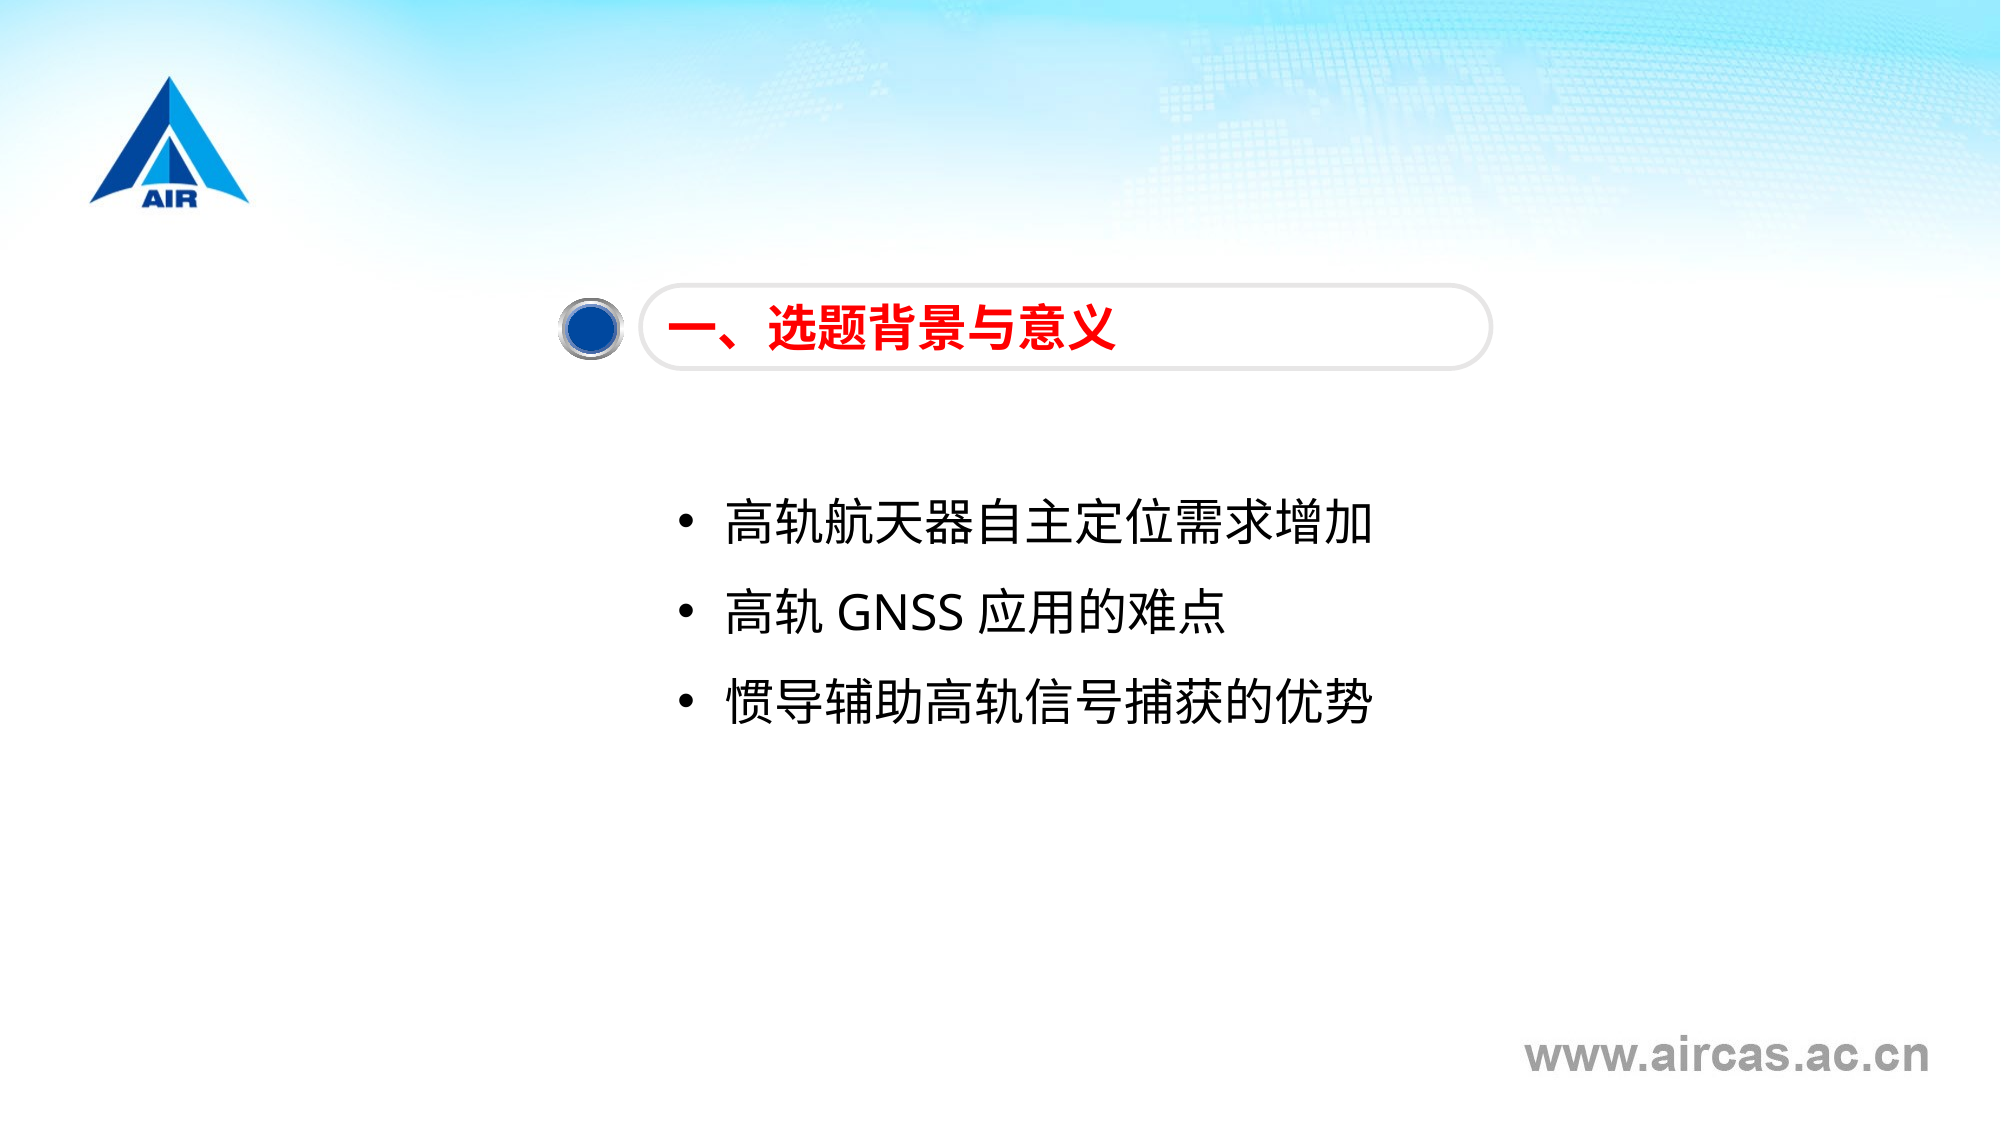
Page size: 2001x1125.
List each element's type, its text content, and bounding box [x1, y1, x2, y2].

text_box 高轨航天器自主定位需求增加 高轨GNSS应用的难点 惯导辅助高轨信号捕获的优势 [662, 452, 1422, 725]
picture [0, 0, 2001, 1125]
text_box 一、选题背景与意义 [640, 285, 1492, 369]
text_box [557, 297, 625, 361]
